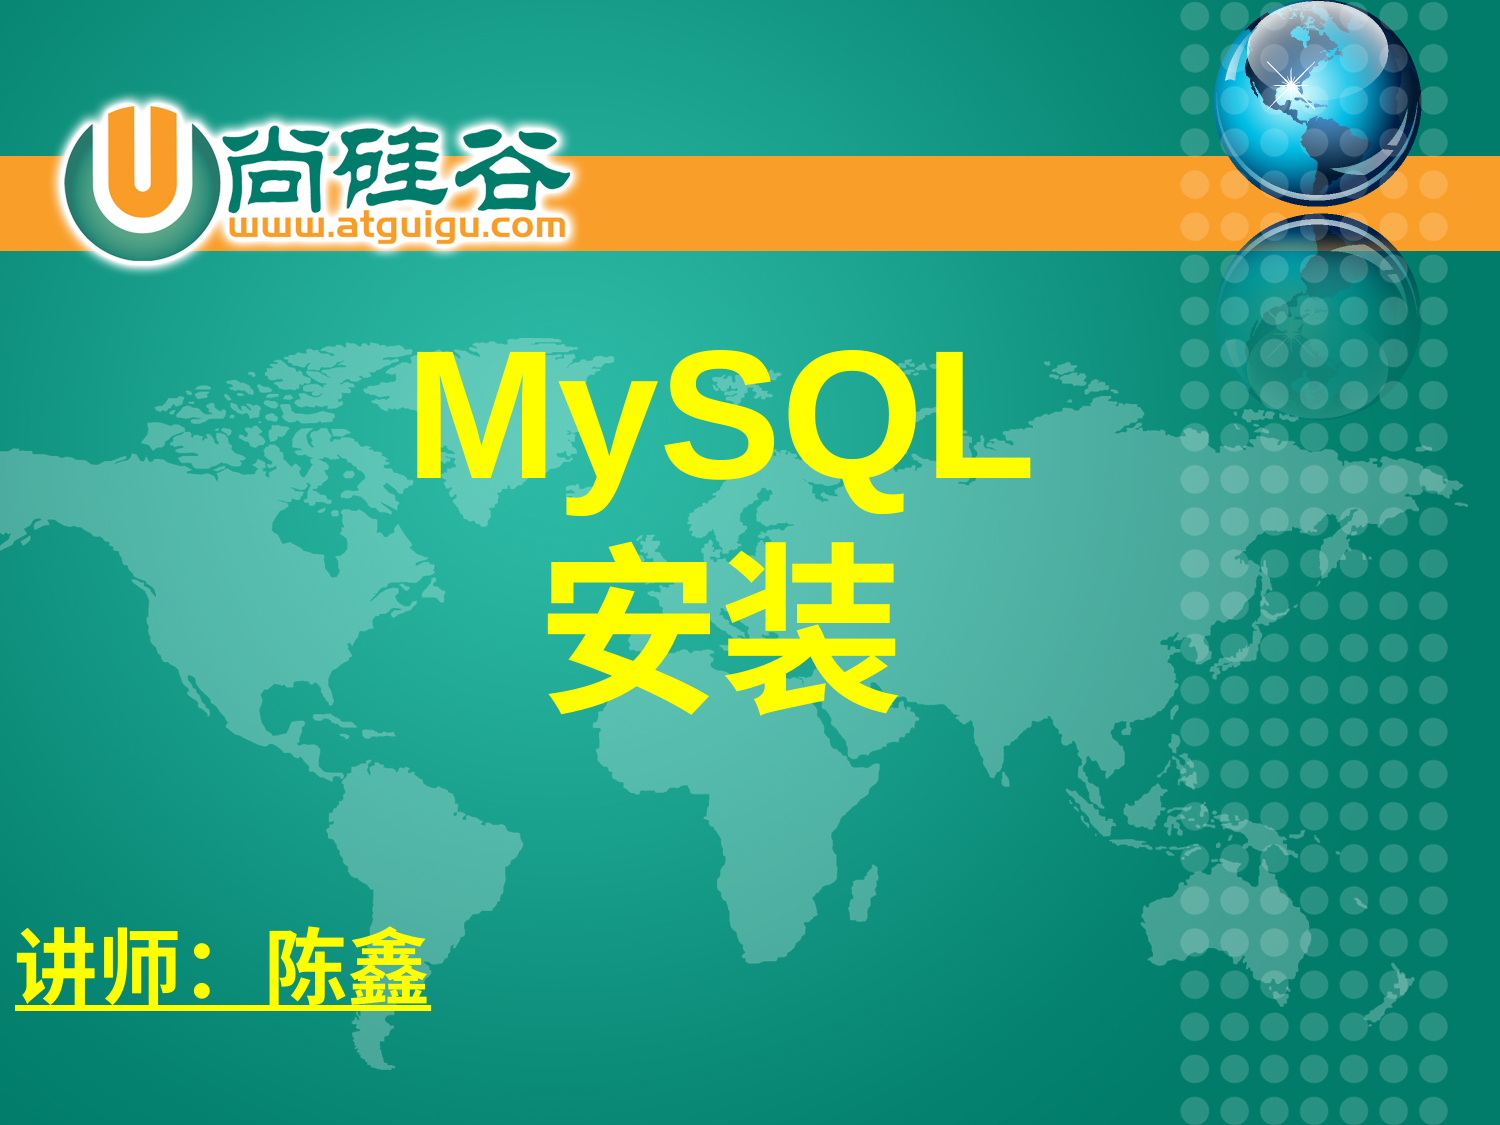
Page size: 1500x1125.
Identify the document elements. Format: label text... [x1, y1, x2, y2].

text_box MySQL 安装 [390, 287, 1052, 742]
picture [0, 0, 1500, 1125]
text_box 讲师：陈鑫 [0, 907, 750, 1023]
